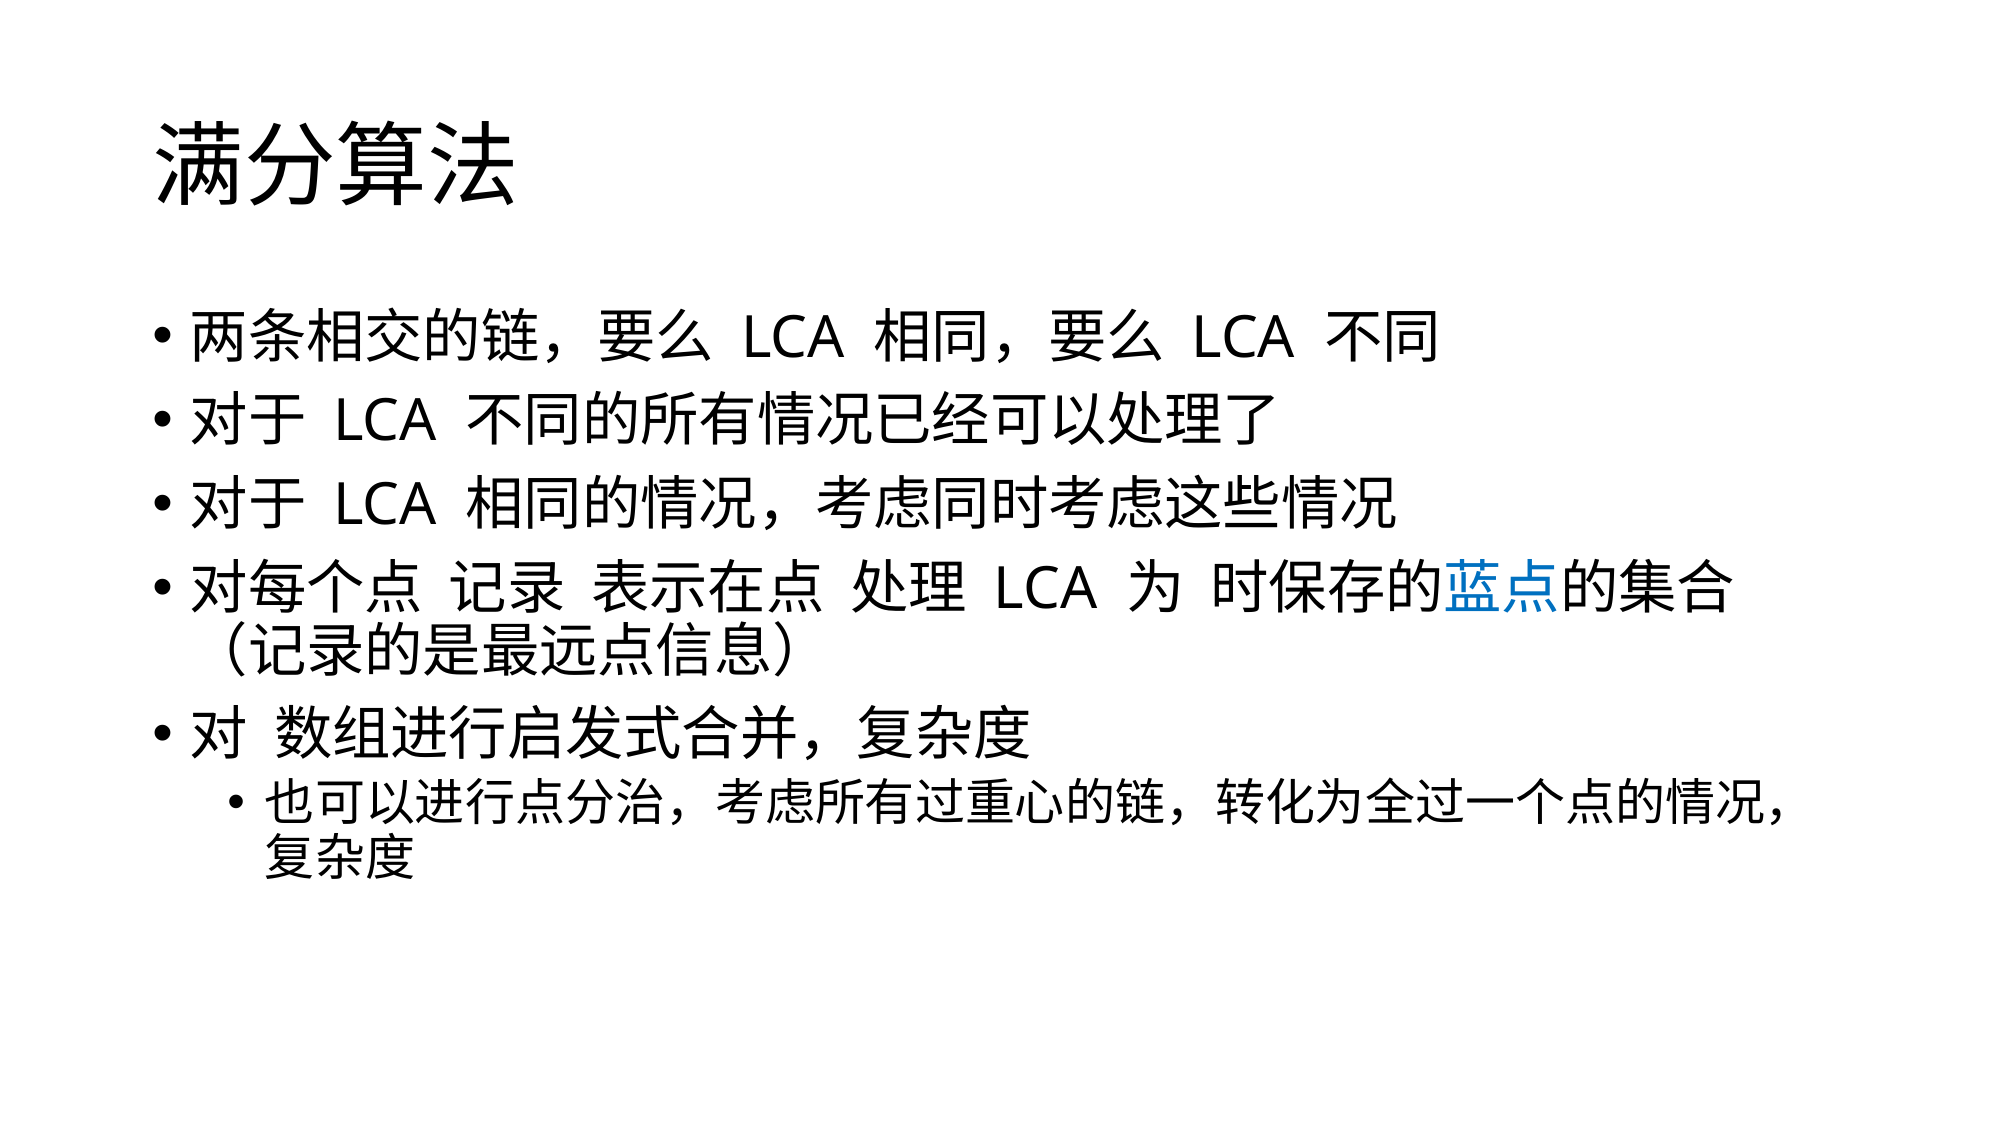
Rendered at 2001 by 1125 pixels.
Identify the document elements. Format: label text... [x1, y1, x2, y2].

title 满分算法 [137, 59, 1863, 278]
